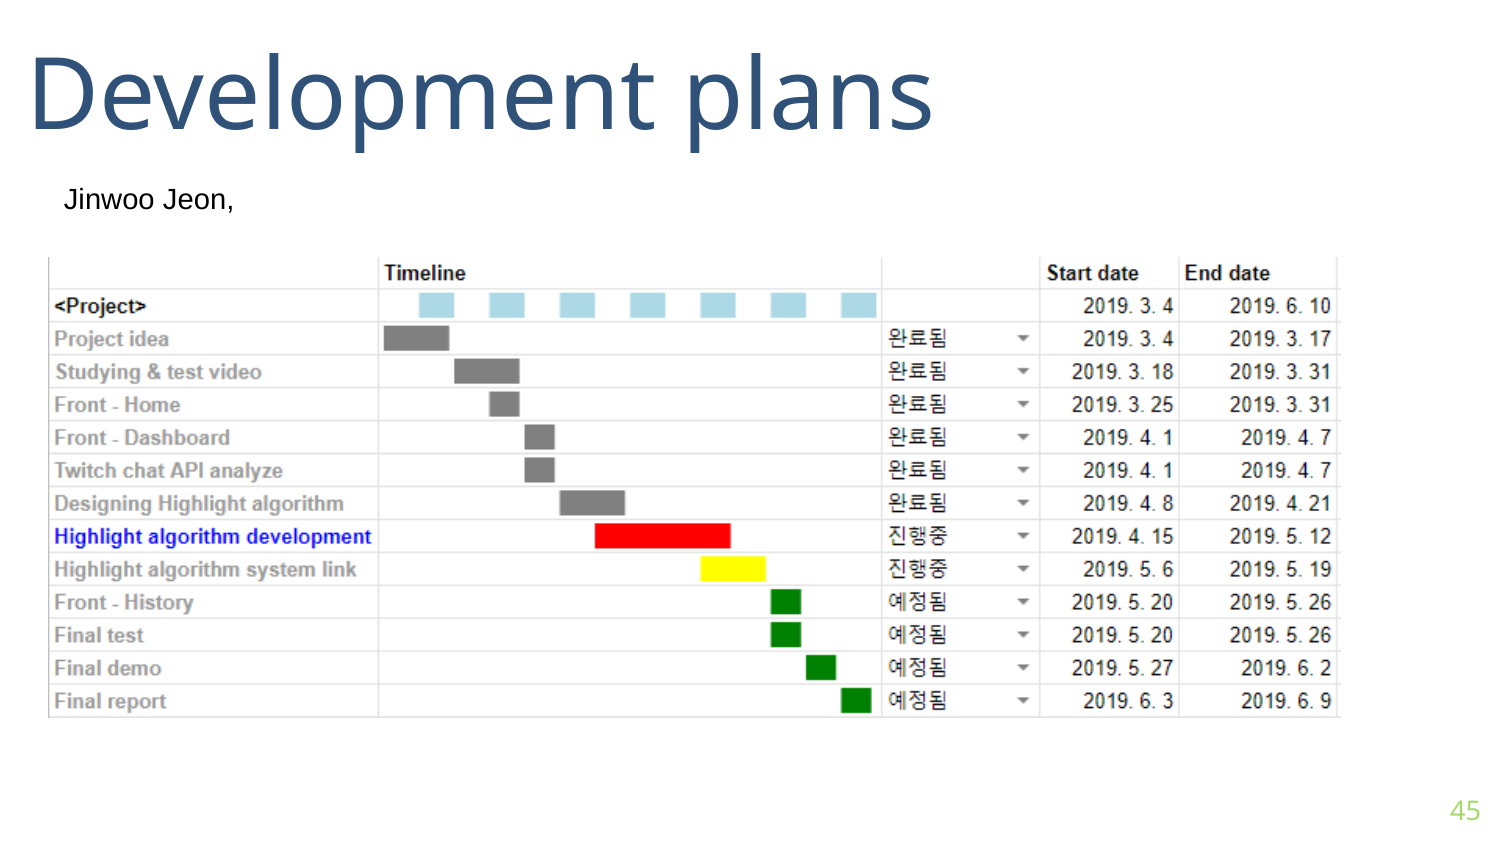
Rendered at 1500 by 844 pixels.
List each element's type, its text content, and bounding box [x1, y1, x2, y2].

slide_number 45 [1391, 779, 1482, 844]
text_box Development plans [26, 8, 1060, 150]
text_box Jinwoo Jeon, [48, 173, 250, 223]
picture [48, 257, 1341, 718]
